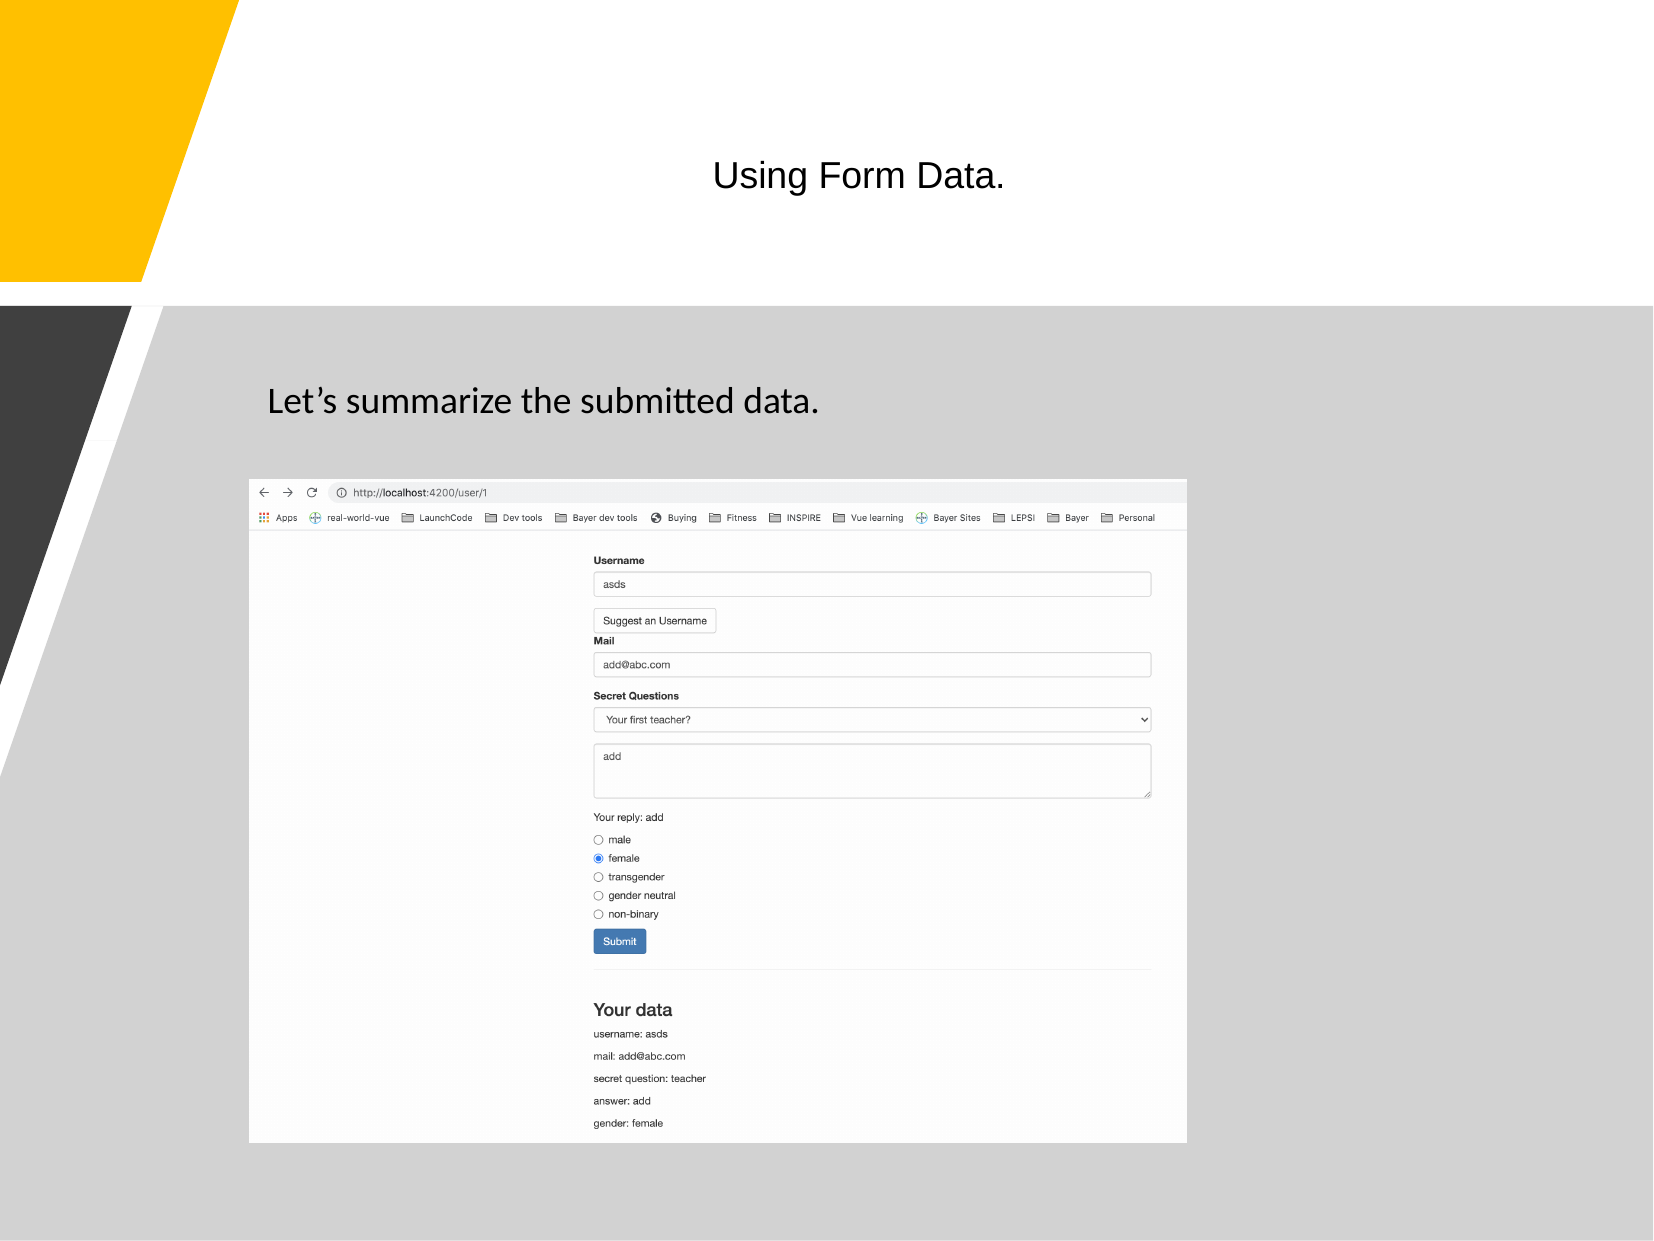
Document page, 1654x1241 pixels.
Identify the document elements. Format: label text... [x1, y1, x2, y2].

text_box Let’s summarize the submitted data. [252, 368, 836, 429]
picture [249, 479, 1187, 1143]
title Using Form Data. [224, 66, 1495, 282]
text_box [0, 304, 1654, 1241]
text_box [0, 304, 134, 686]
text_box [0, 0, 241, 283]
